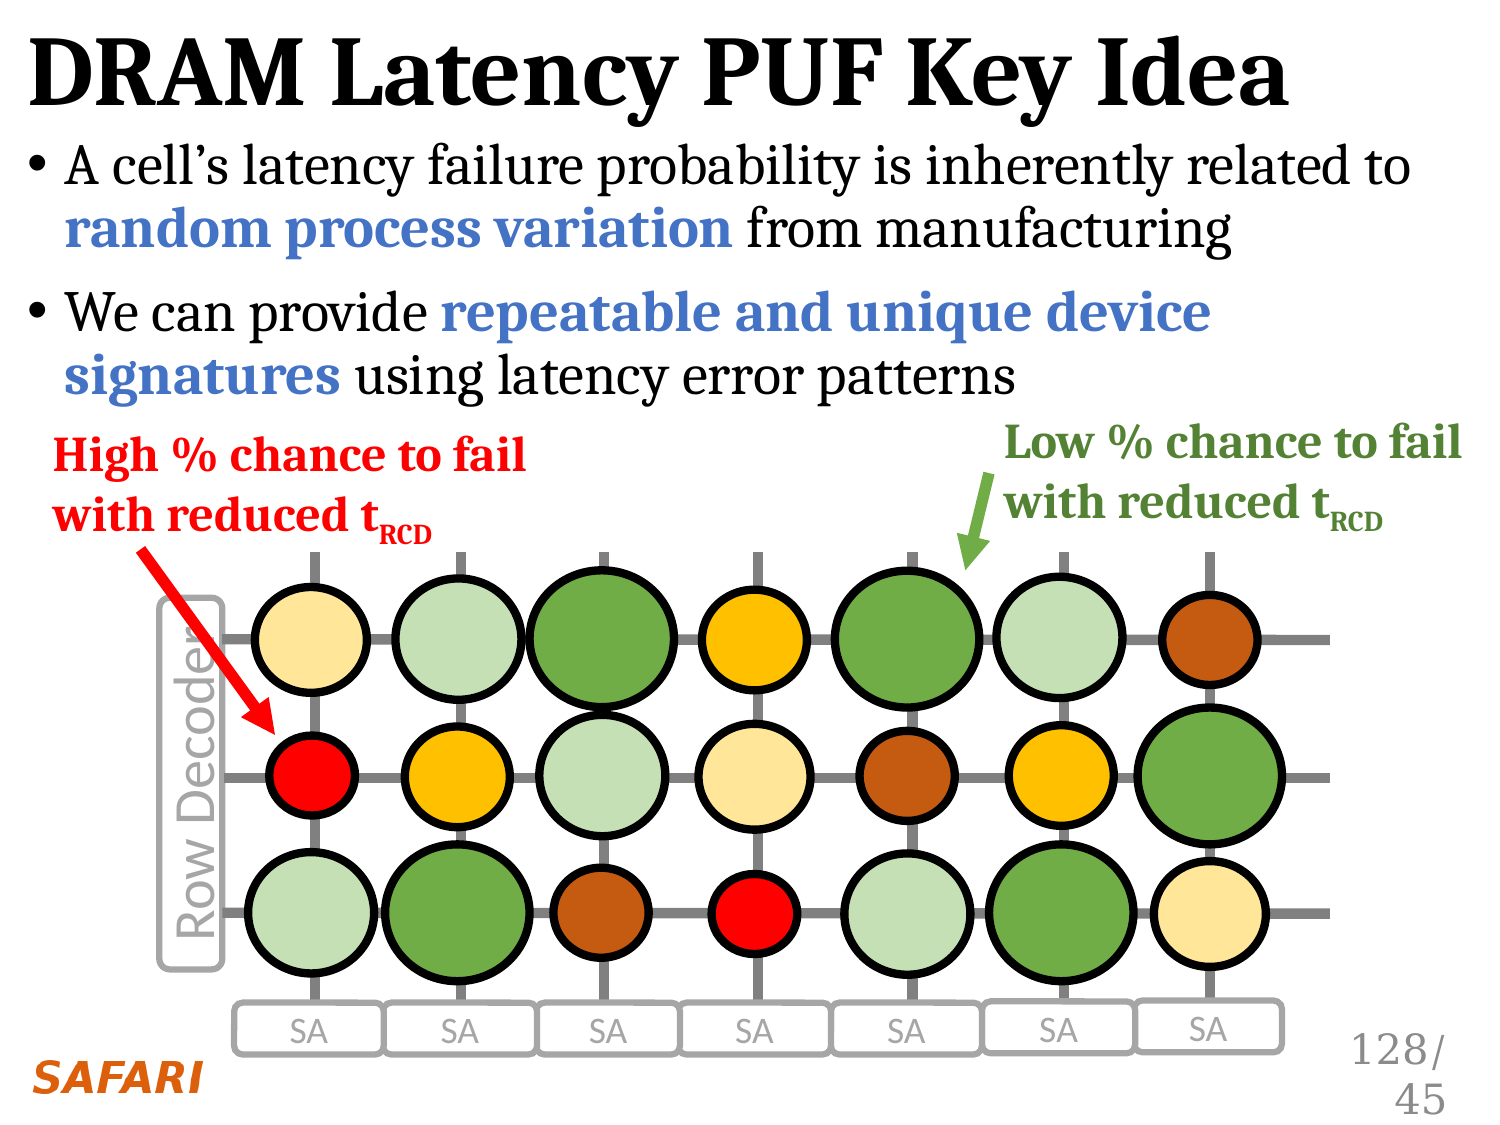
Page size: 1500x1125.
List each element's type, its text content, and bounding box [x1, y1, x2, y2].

title DRAM Latency PUF Key Idea [12, 12, 1487, 127]
list A cell’s latency failure probability is inherently related to random process variation from manufacturing We can provide repeatable and unique device signatures using latency error patterns [12, 127, 1487, 484]
text_box Row Decoder [158, 735, 222, 971]
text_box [965, 401, 1487, 571]
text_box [222, 552, 1331, 1017]
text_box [37, 414, 565, 735]
picture [31, 1051, 209, 1104]
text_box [234, 1000, 1283, 1055]
